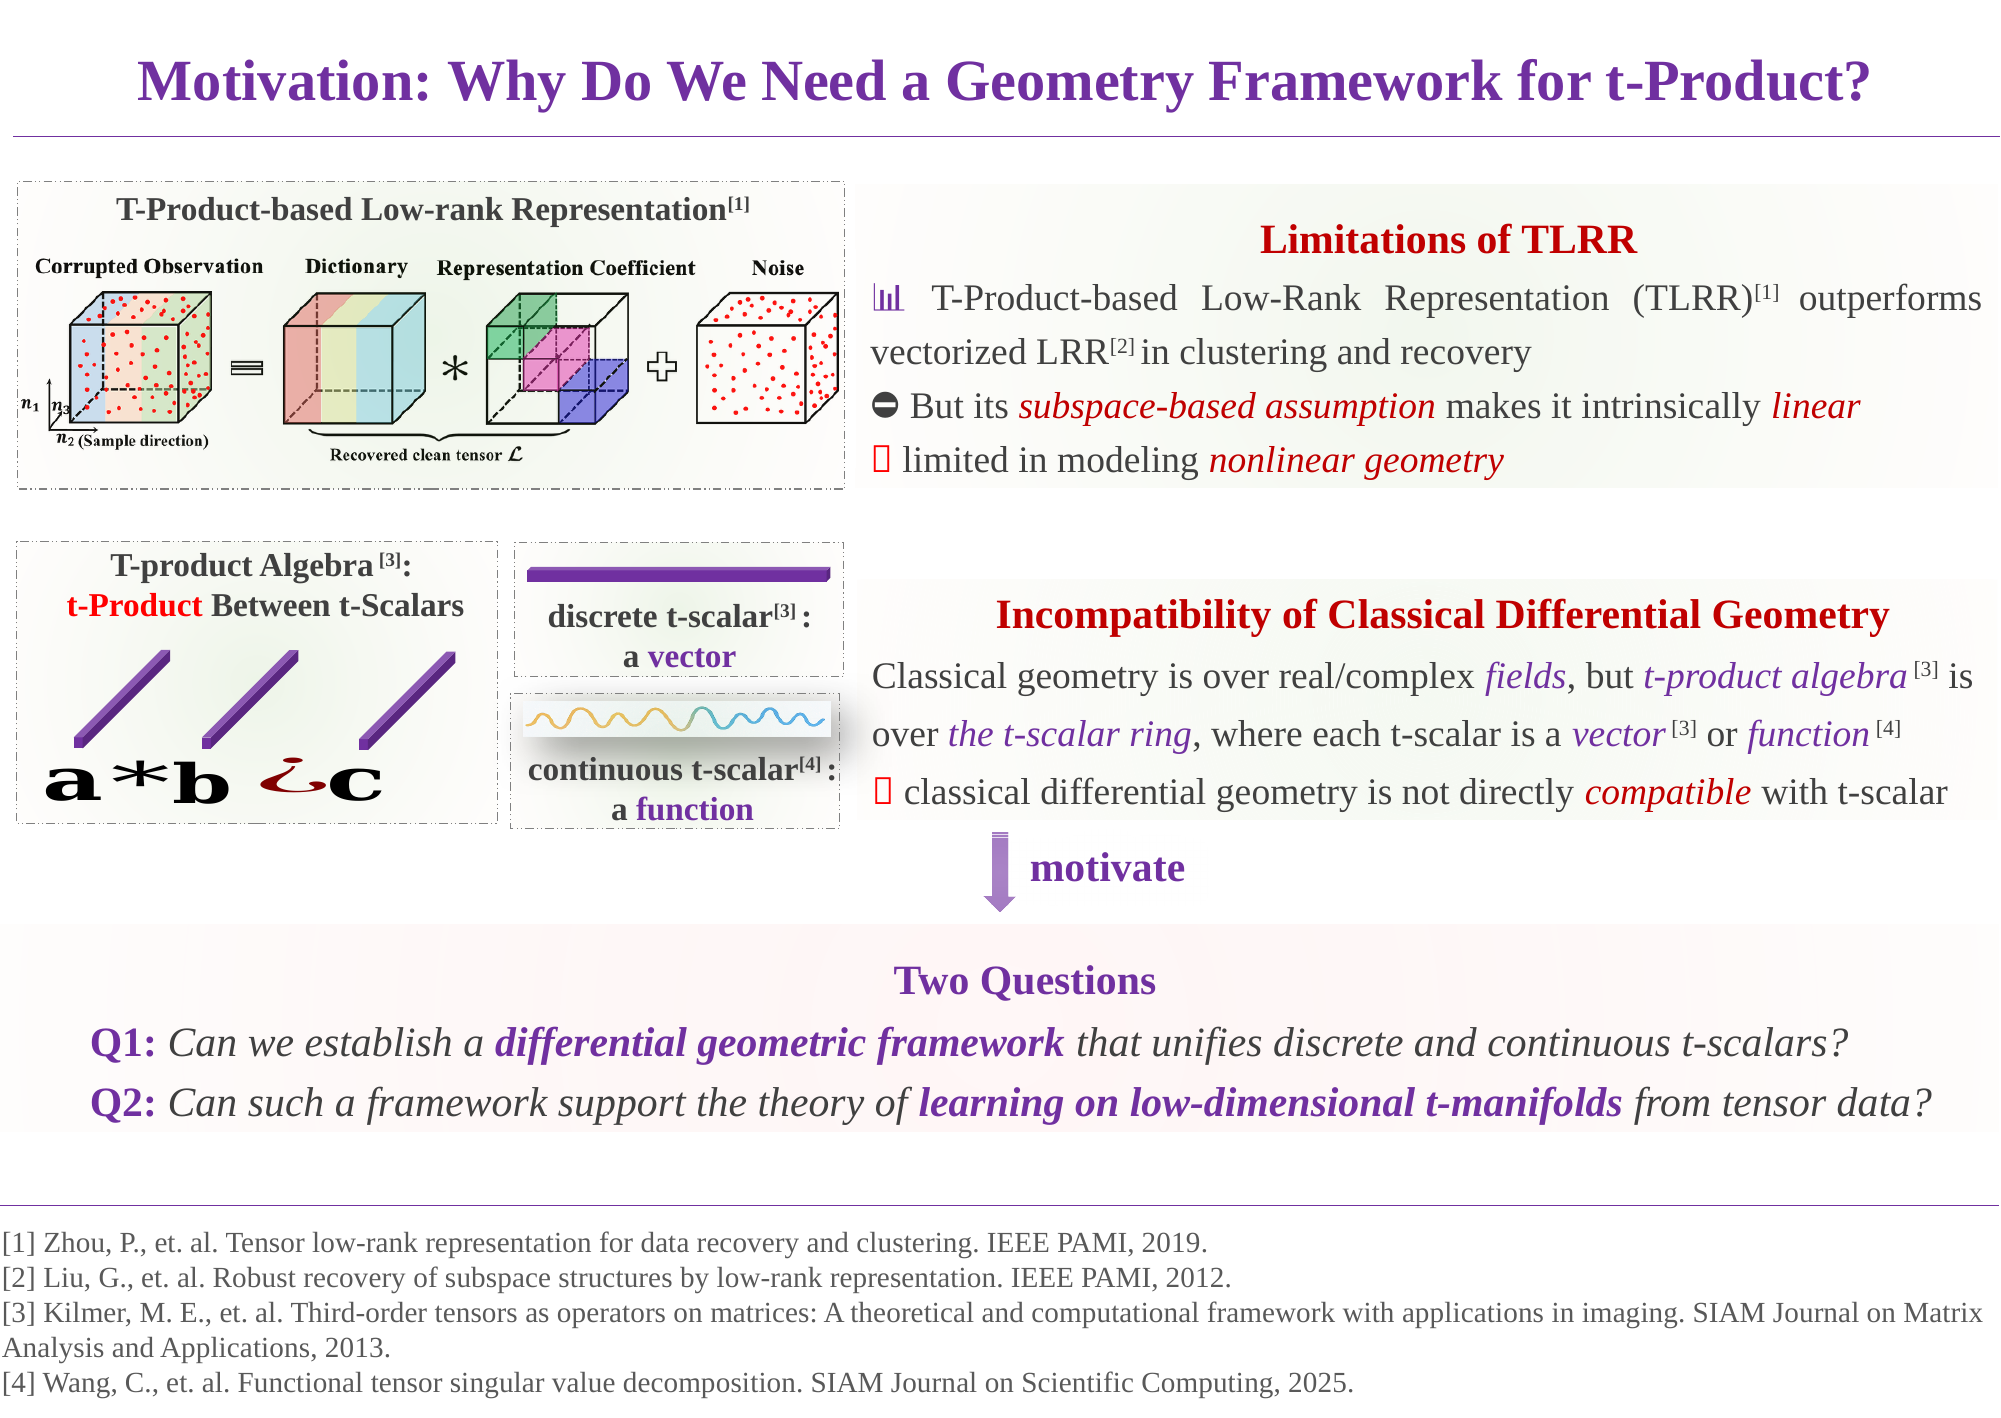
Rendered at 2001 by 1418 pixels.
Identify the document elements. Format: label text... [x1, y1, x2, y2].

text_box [16, 180, 856, 489]
text_box [981, 831, 994, 908]
text_box [1] Zhou, P., et. al. Tensor low-rank representation for data recovery and clustering. IEEE PAMI, 2019. [2] Liu, G., et. al. Robust recovery of subspace structures by low-rank representation. IEEE PAMI, 2012. [3] Kilmer, M. E., et. al. Third-order tensors as operators on matrices: A theoretical and computational framework with applications in imaging. SIAM Journal on Matrix Analysis and Applications, 2013. [4] Wang, C., et. al. Functional tensor singular value decomposition. SIAM Journal on Scientific Computing, 2025. [0, 1216, 2000, 1406]
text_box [16, 535, 856, 837]
text_box motivate [1014, 832, 1219, 897]
text_box 🪫 Incompatibility of Classical Differential Geometry Classical geometry is over real/complex fields, but t-product algebra [3] is over the t-scalar ring, where each t-scalar is a vector [3] or function [4]  classical differential geometry is not directly compatible with t-scalar [857, 579, 1998, 820]
text_box 💡 Two Questions Q1: Can we establish a differential geometric framework that unifies discrete and continuous t-scalars? Q2: Can such a framework support the theory of learning on low-dimensional t-manifolds from tensor data? [0, 925, 1999, 1132]
text_box Motivation: Why Do We Need a Geometry Framework for t-Product? [25, 34, 1987, 120]
text_box 🪫 Limitations of TLRR 📊 T-Product-based Low-Rank Representation (TLRR)[1] outperforms vectorized LRR[2] in clustering and recovery ⛔️ But its subspace-based assumption makes it intrinsically linear  limited in modeling nonlinear geometry [856, 184, 1998, 488]
